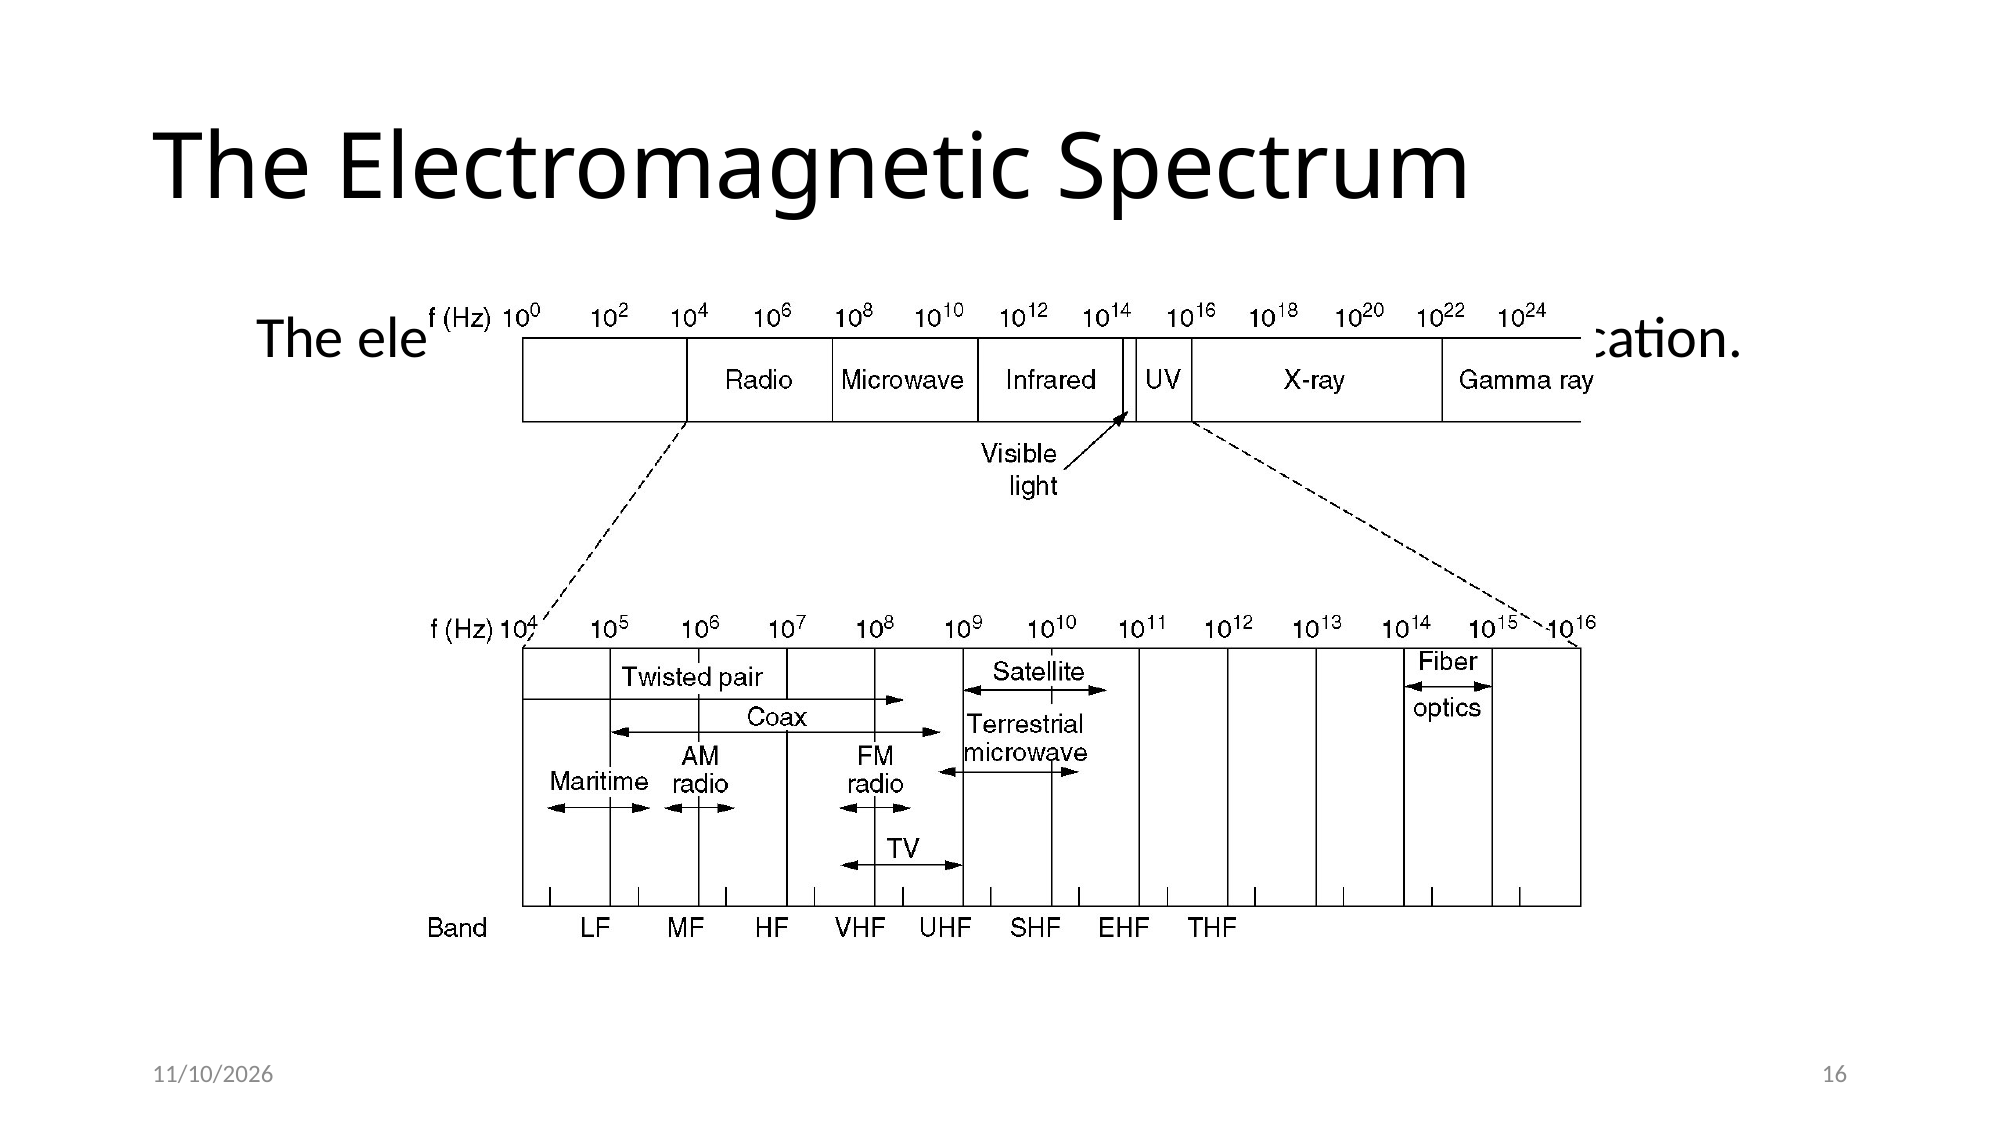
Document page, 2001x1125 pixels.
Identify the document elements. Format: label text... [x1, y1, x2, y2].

list The electromagnetic spectrum and its uses for communication. [137, 299, 1863, 1014]
title The Electromagnetic Spectrum [137, 59, 1863, 278]
picture [426, 292, 1596, 942]
slide_number 16 [1412, 1042, 1863, 1103]
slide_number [137, 1042, 588, 1103]
